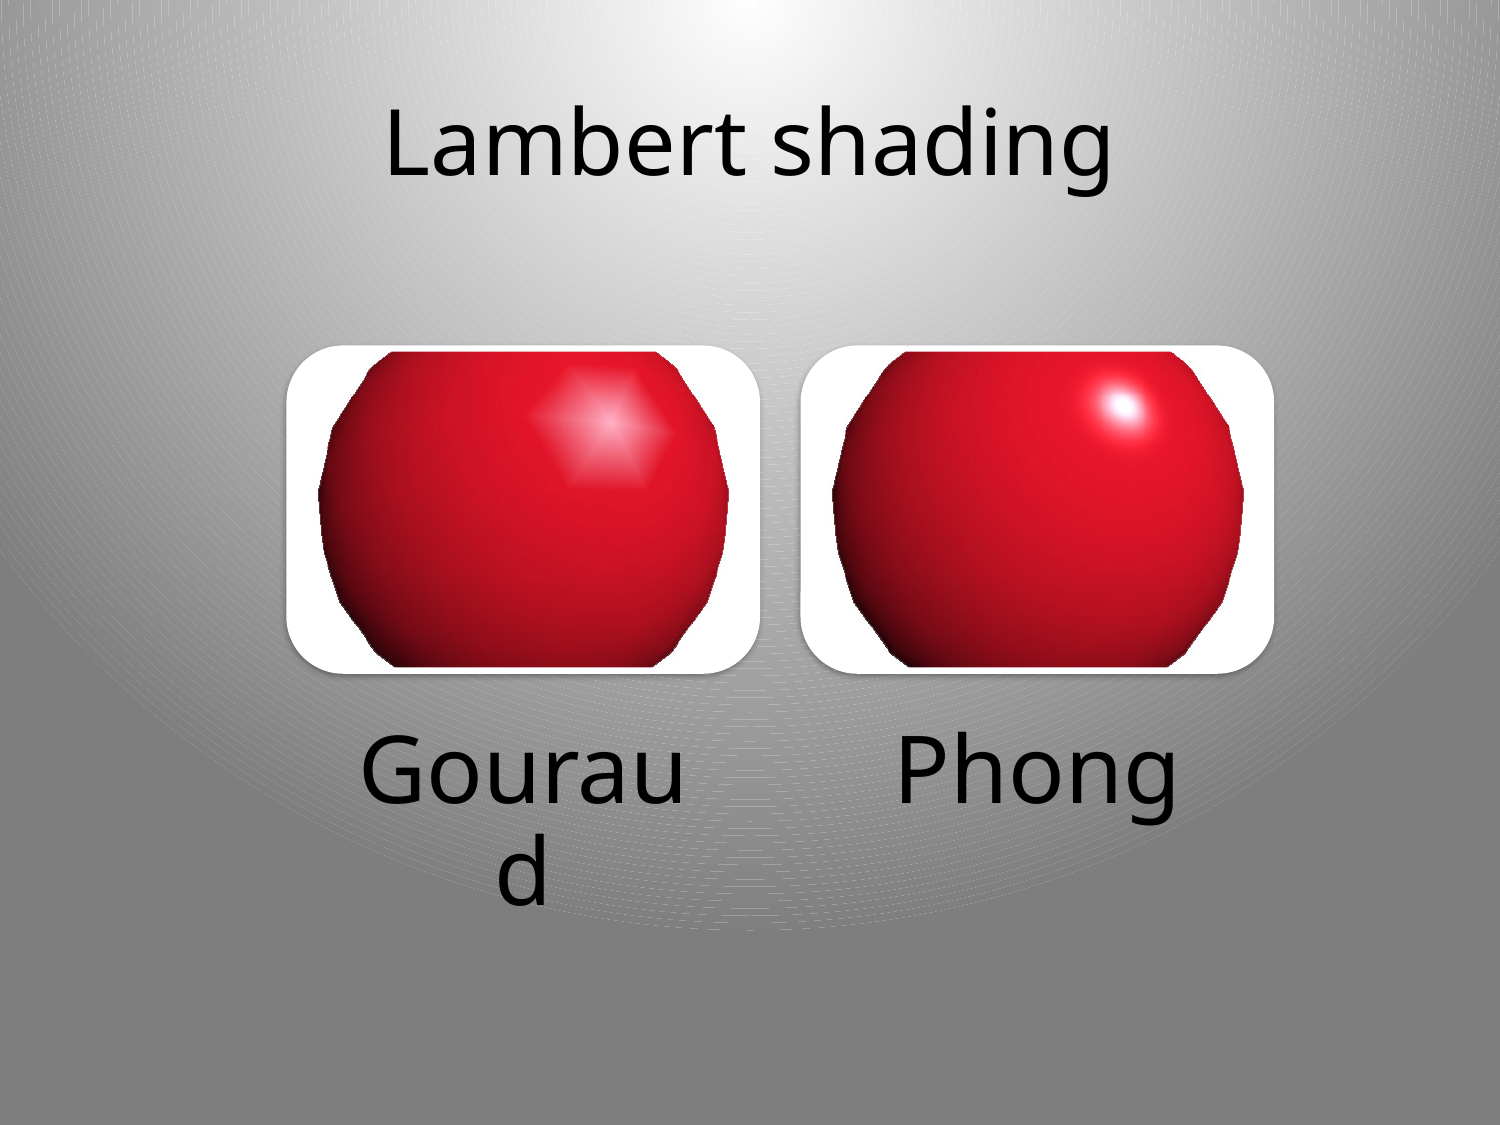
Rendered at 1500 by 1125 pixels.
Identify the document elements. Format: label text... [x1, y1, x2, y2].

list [289, 325, 1272, 867]
title Lambert shading [75, 45, 1425, 233]
